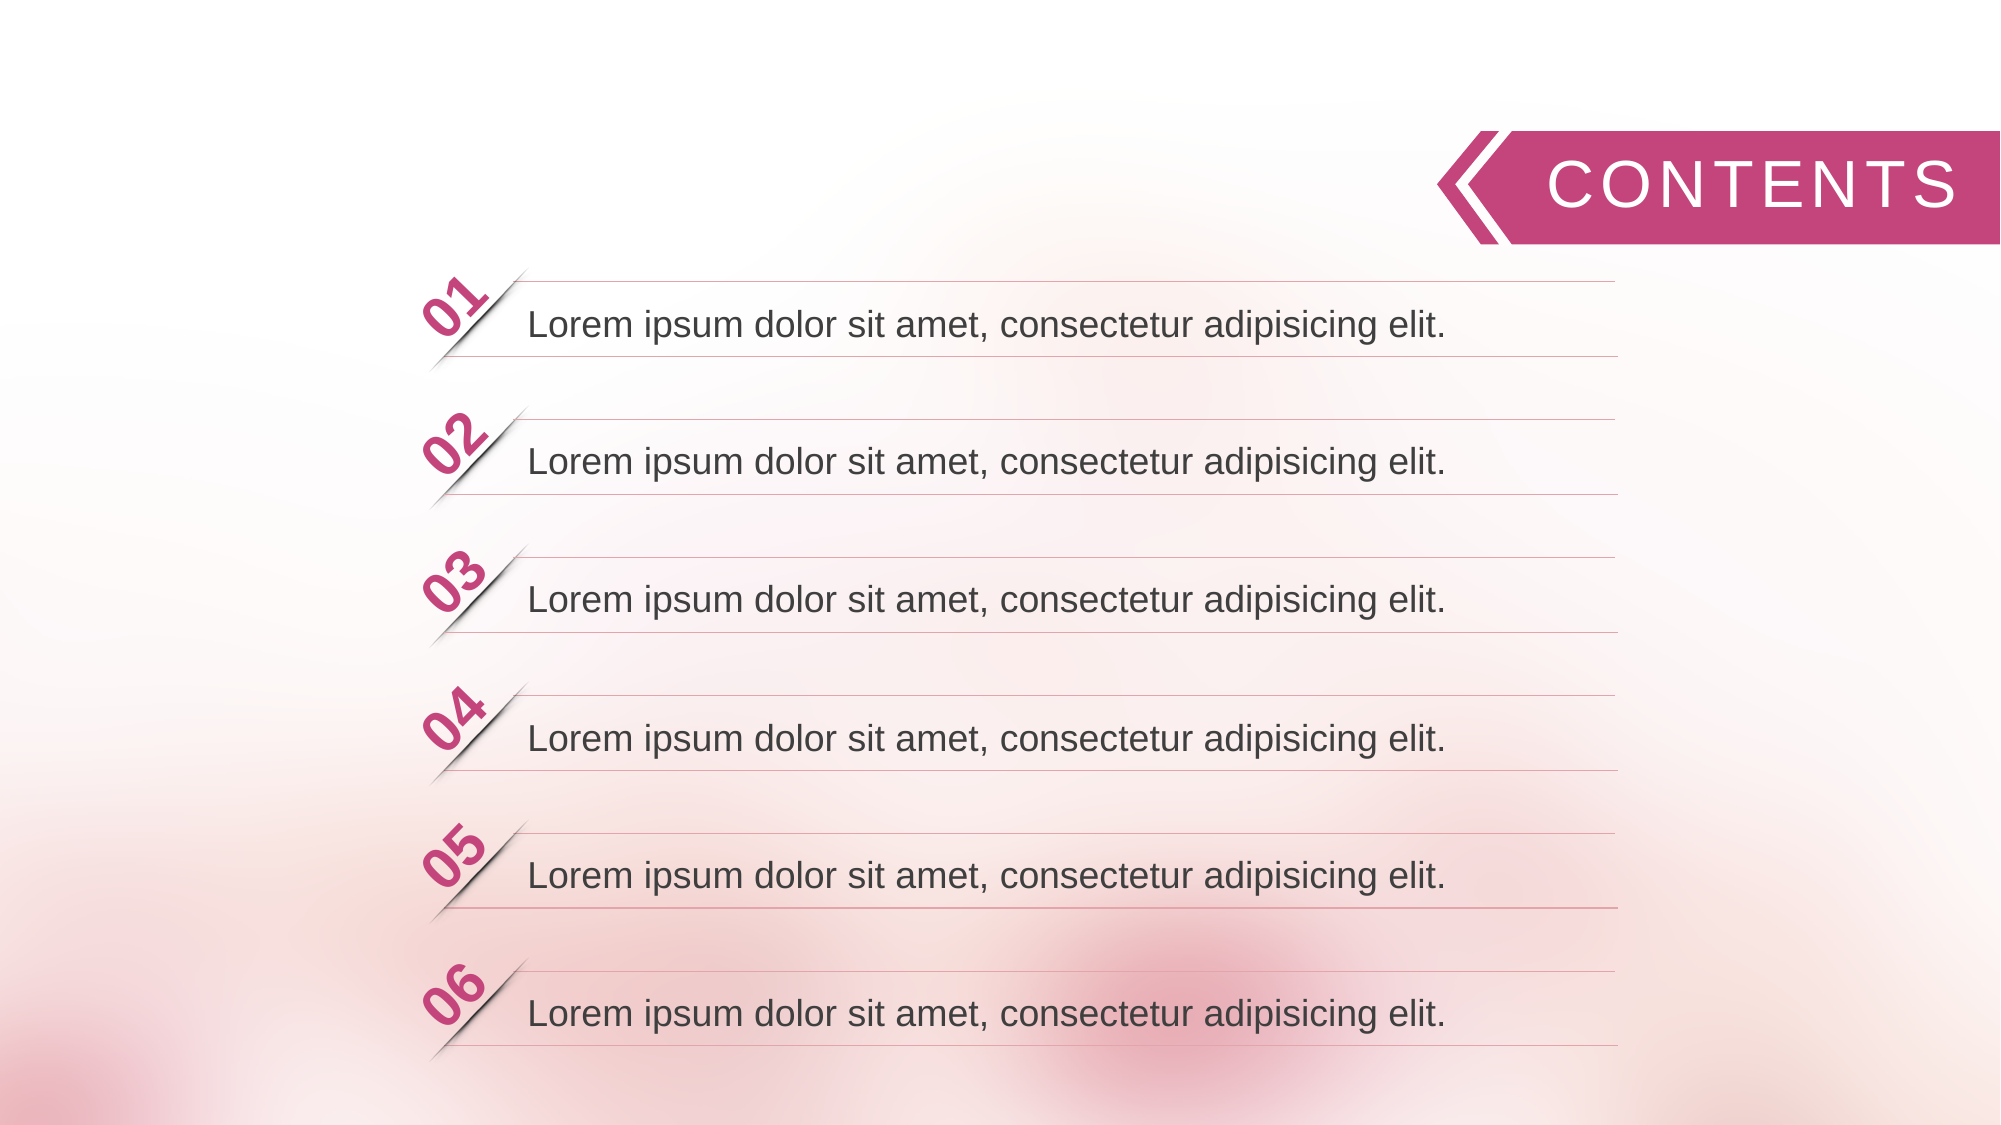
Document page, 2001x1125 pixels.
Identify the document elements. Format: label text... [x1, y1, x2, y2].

picture [0, 0, 2001, 1125]
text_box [381, 879, 1619, 1091]
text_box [381, 741, 1619, 879]
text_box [381, 327, 1619, 465]
text_box CONTENTS [1467, 131, 2000, 245]
text_box [1436, 131, 1499, 189]
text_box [381, 603, 1619, 741]
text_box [381, 189, 1619, 327]
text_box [381, 465, 1619, 603]
